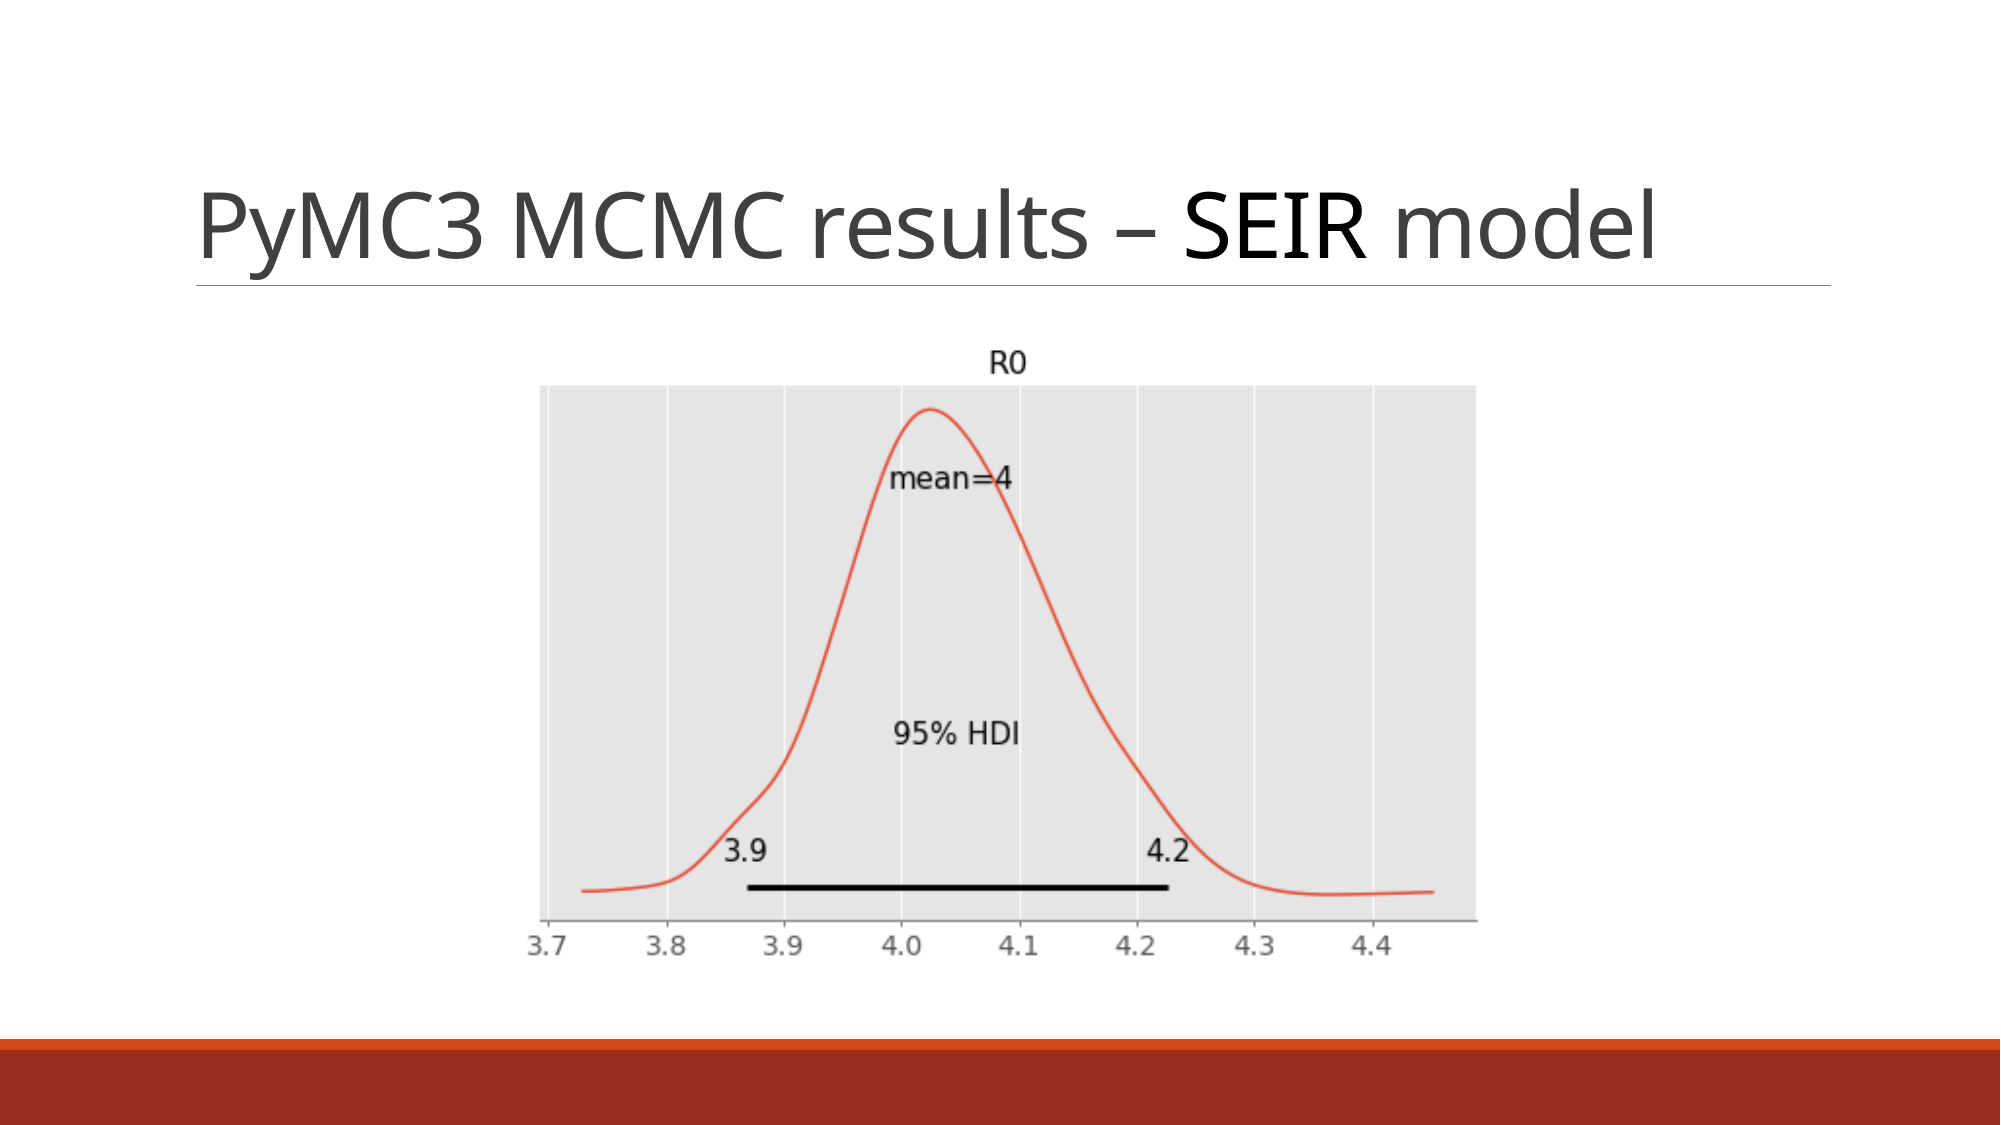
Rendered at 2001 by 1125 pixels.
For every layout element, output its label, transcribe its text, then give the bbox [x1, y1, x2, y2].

title PyMC3 MCMC results – SEIR model [180, 47, 1830, 285]
picture [511, 307, 1488, 1025]
